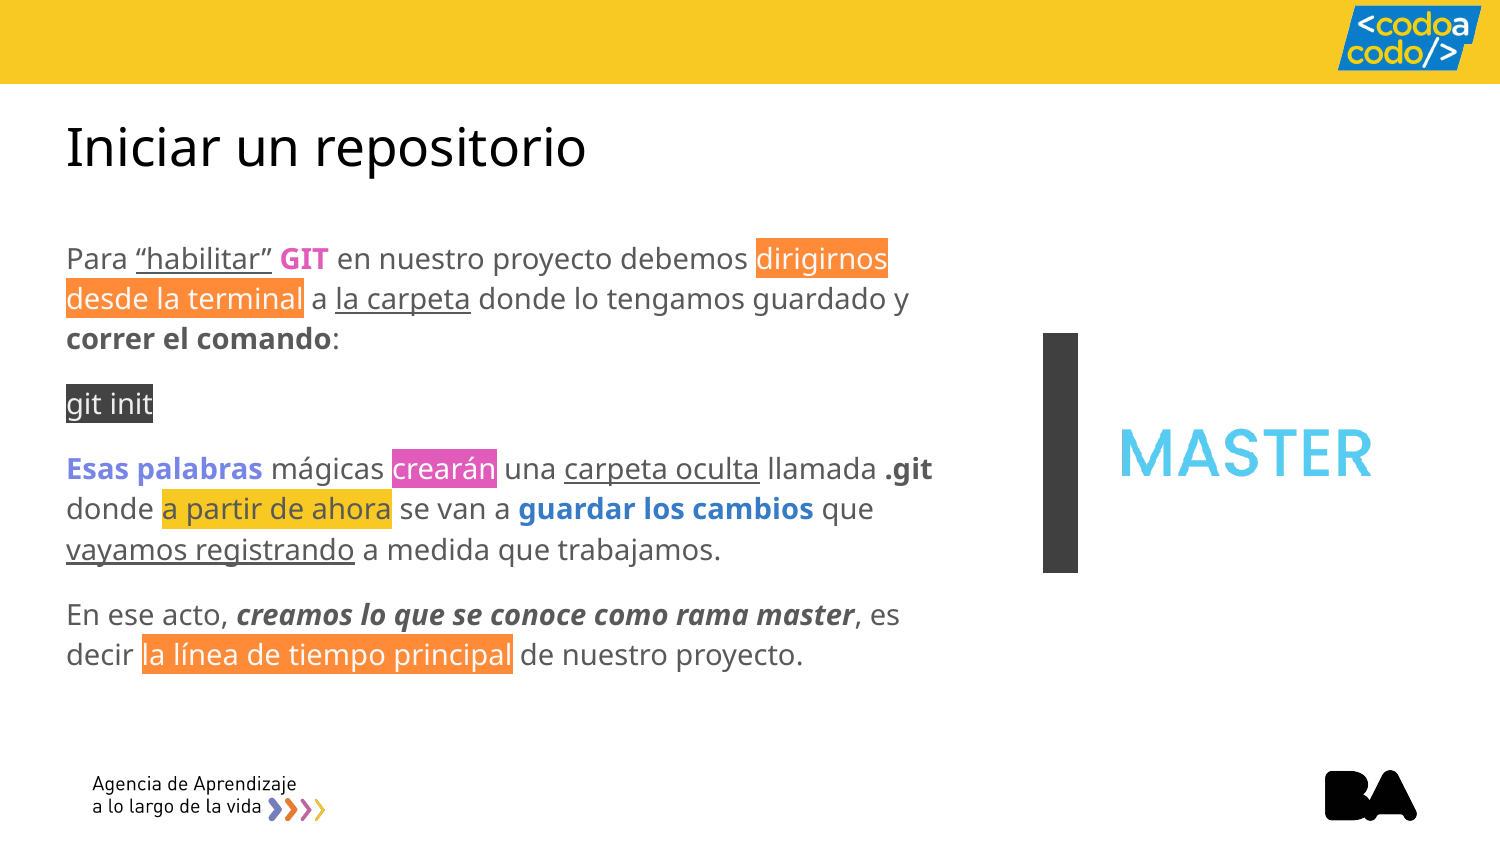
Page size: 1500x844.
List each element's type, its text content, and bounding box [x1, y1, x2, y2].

picture [1337, 5, 1482, 71]
picture [1325, 770, 1417, 821]
title Iniciar un repositorio [51, 98, 1449, 192]
list Para “habilitar” GIT en nuestro proyecto debemos dirigirnos desde la terminal a la carpeta donde lo tengamos guardado y correr el comando: git init Esas palabras mágicas crearán una carpeta oculta llamada .git donde a partir de ahora se van a guardar los cambios que vayamos registrando a medida que trabajamos. En ese acto, creamos lo que se conoce como rama master, es decir la línea de tiempo principal de nuestro proyecto. [51, 219, 970, 725]
picture [70, 756, 344, 835]
picture [1042, 333, 1371, 573]
